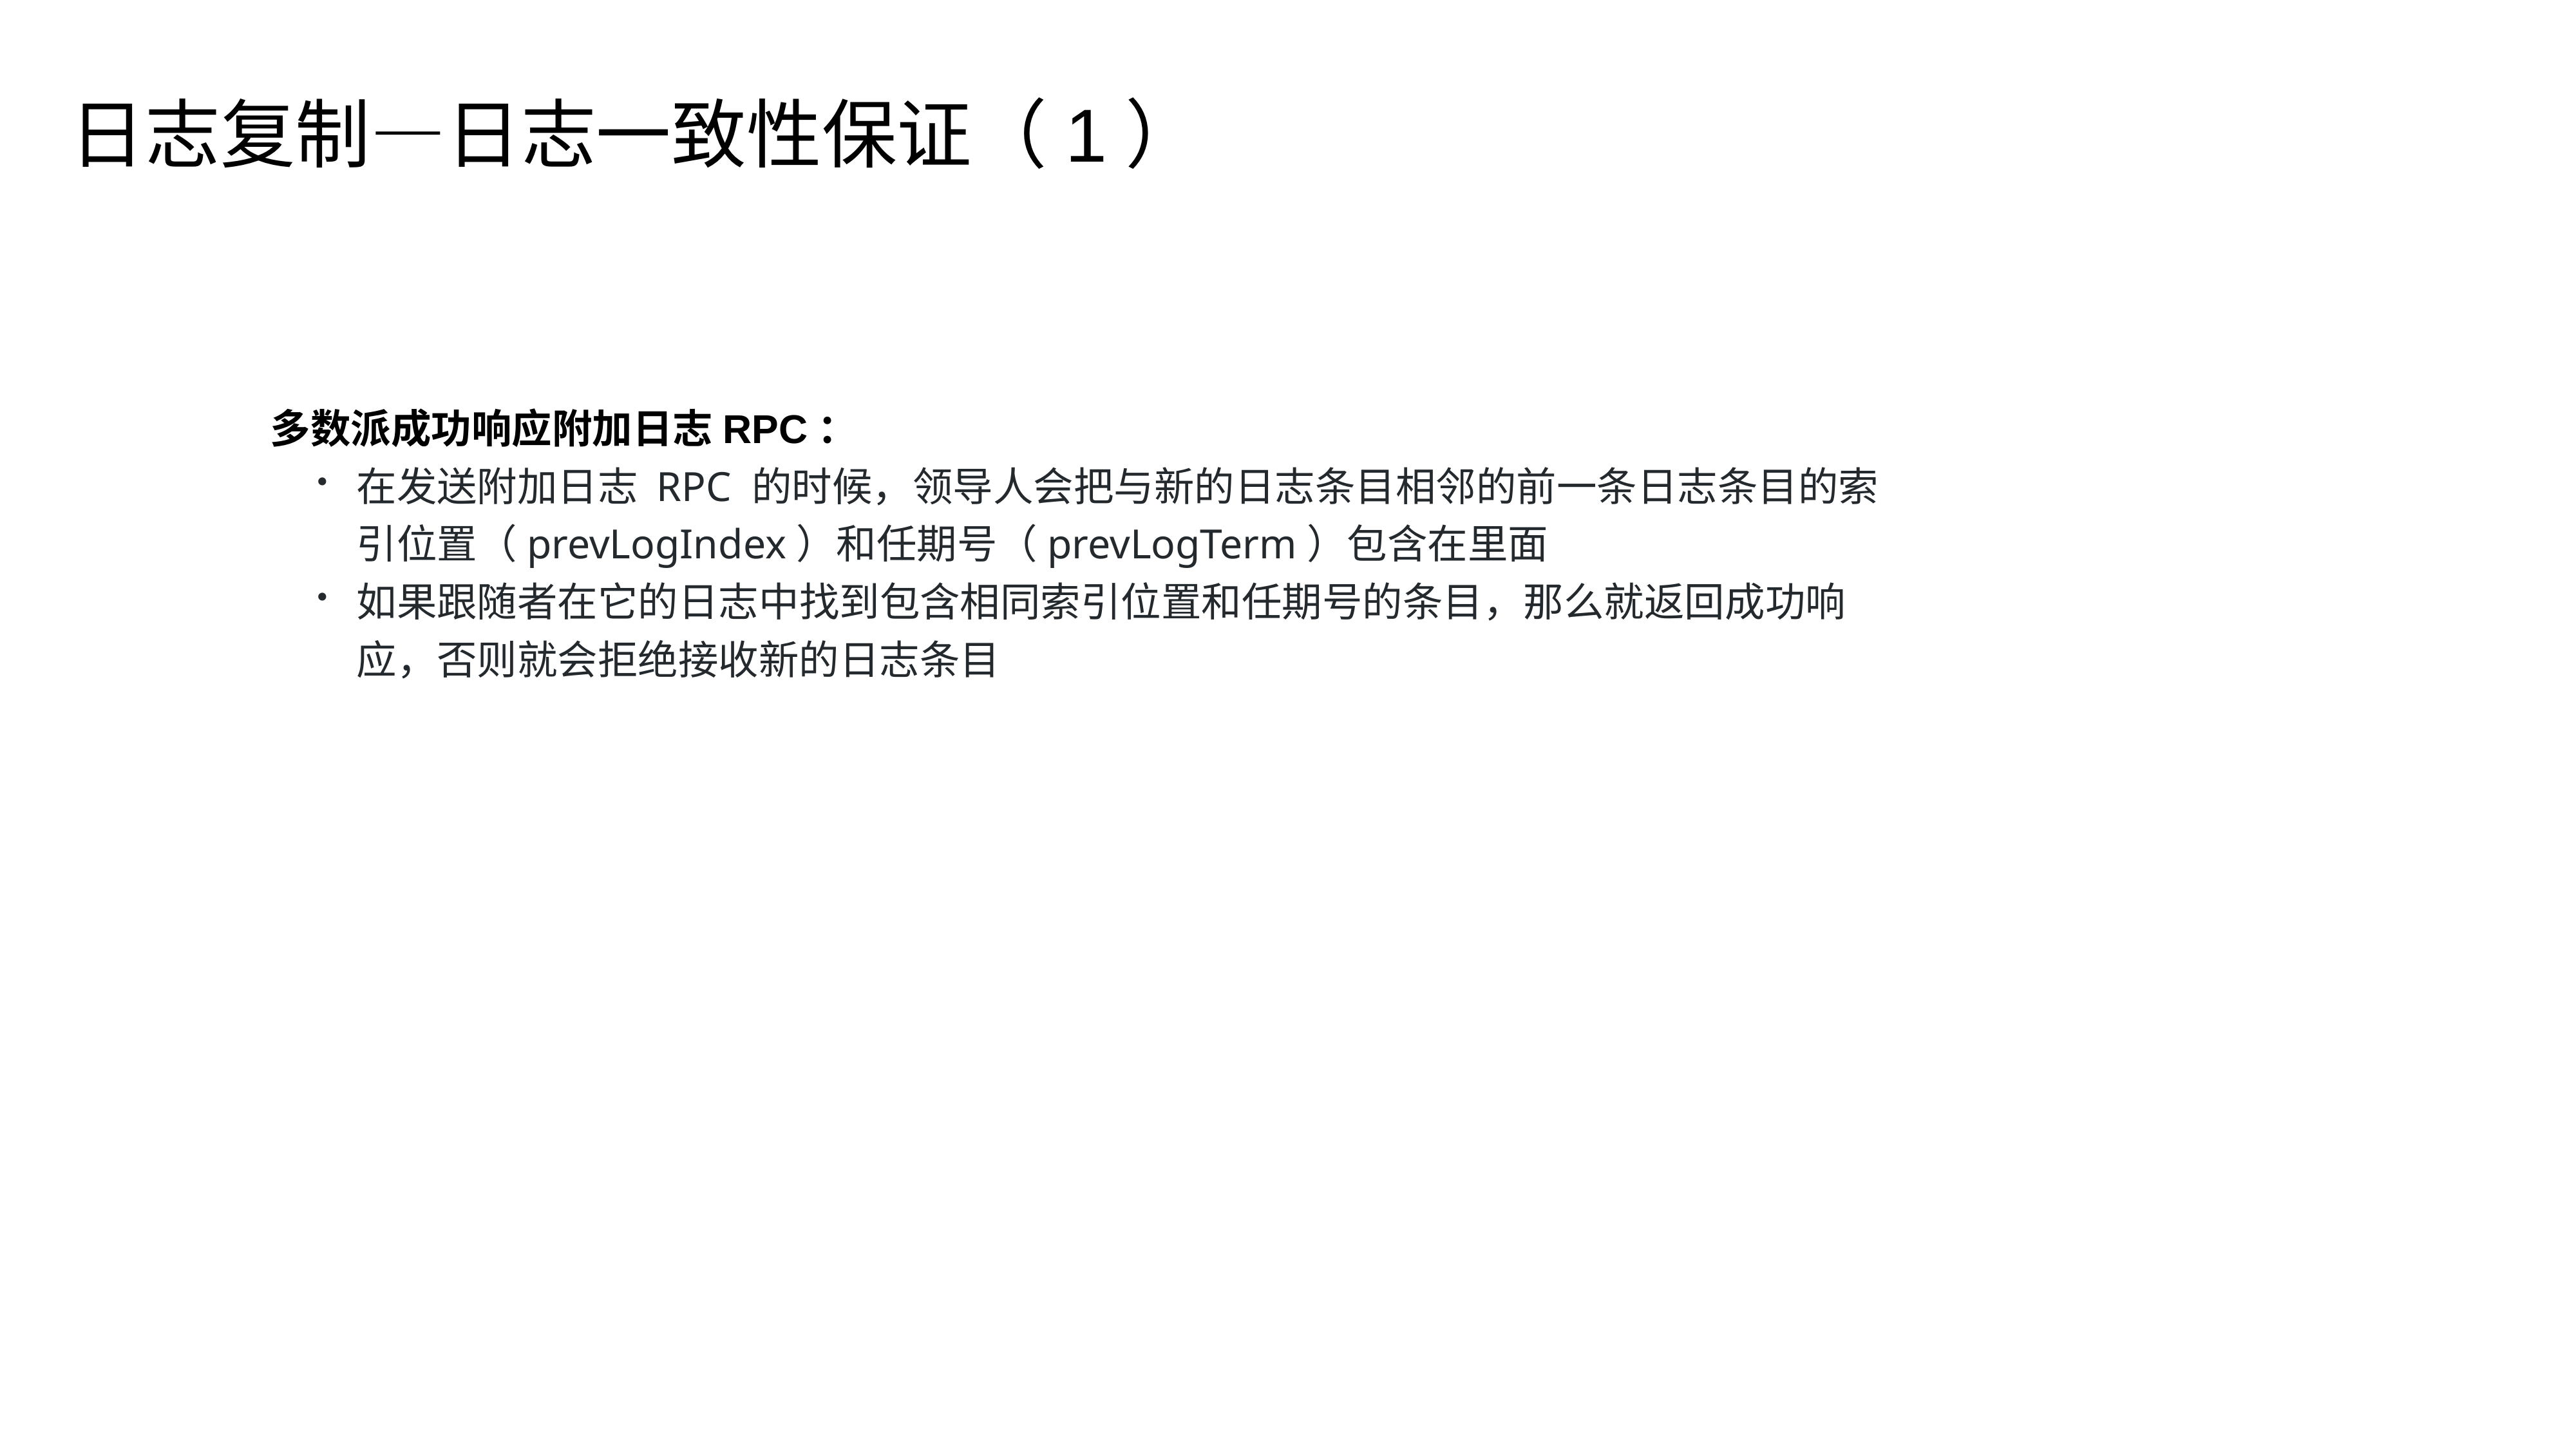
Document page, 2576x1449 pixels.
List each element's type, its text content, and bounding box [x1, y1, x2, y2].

text_box 多数派成功响应附加日志RPC： 在发送附加日志 RPC 的时候，领导人会把与新的日志条目相邻的前一条日志条目的索引位置（prevLogIndex）和任期号（prevLogTerm）包含在里面 如果跟随者在它的日志中找到包含相同索引位置和任期号的条目，那么就返回成功响应，否则就会拒绝接收新的日志条目 [263, 386, 1899, 690]
text_box 日志复制—日志一致性保证（1） [62, 79, 1208, 185]
